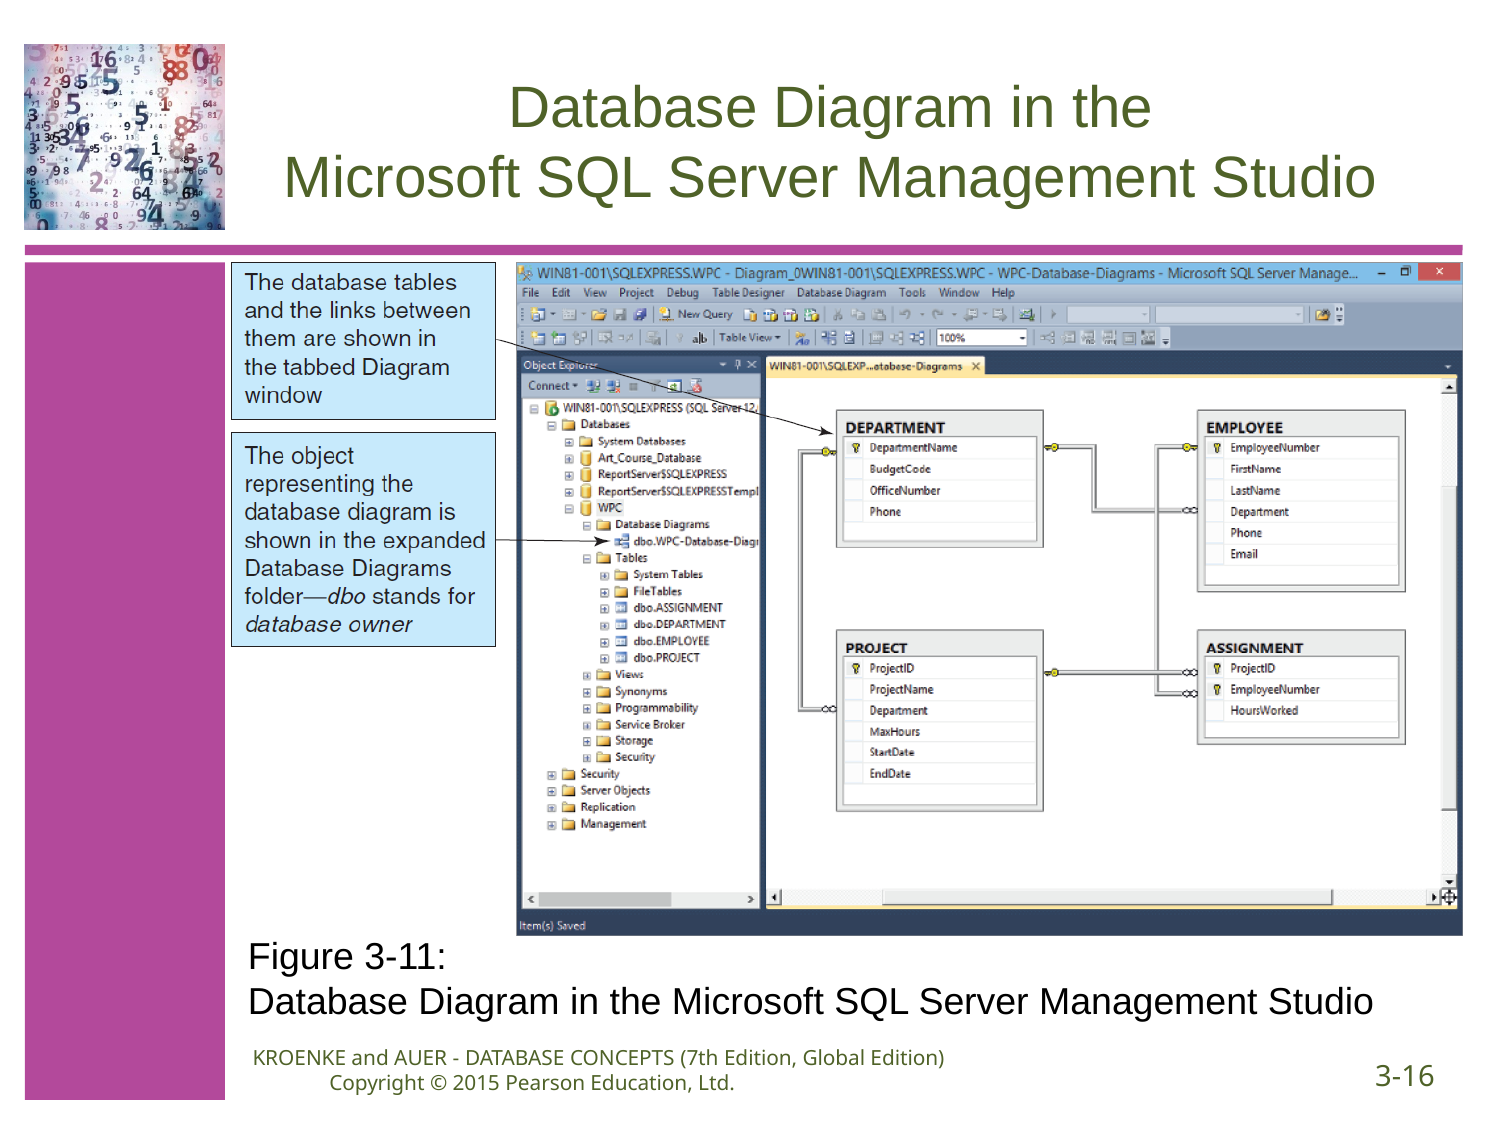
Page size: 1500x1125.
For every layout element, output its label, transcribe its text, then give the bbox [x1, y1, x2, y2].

title Database Diagram in the Microsoft SQL Server Management Studio [237, 44, 1426, 233]
slide_number 3-16 [1287, 1049, 1451, 1103]
picture [24, 44, 225, 230]
text_box Figure 3-11: Database Diagram in the Microsoft SQL Server Management Studio [233, 944, 1450, 1030]
footer KROENKE and AUER - DATABASE CONCEPTS (7th Edition, Global Edition) Copyright © 2015 Pearson Education, Ltd. [237, 1037, 1088, 1104]
picture [230, 262, 1463, 936]
